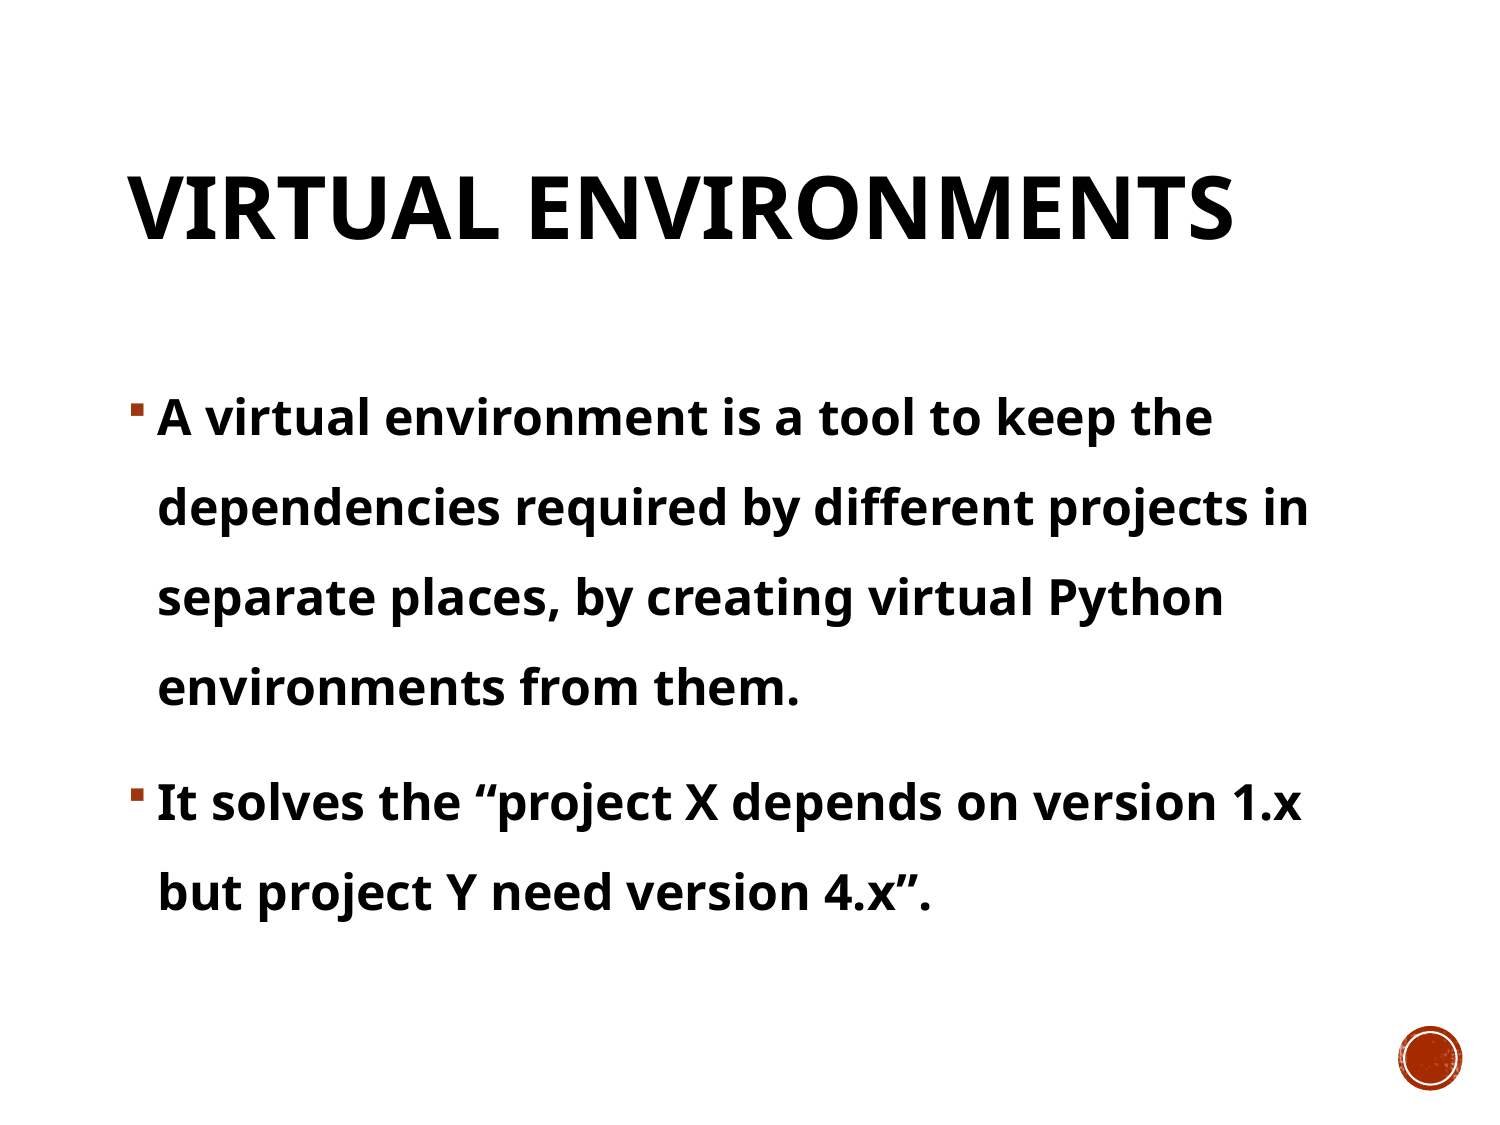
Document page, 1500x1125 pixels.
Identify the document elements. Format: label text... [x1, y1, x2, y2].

title Virtual Environments [112, 79, 1388, 344]
list A virtual environment is a tool to keep the dependencies required by different projects in separate places, by creating virtual Python environments from them. It solves the “project X depends on version 1.x but project Y need version 4.x”. [112, 348, 1388, 1013]
